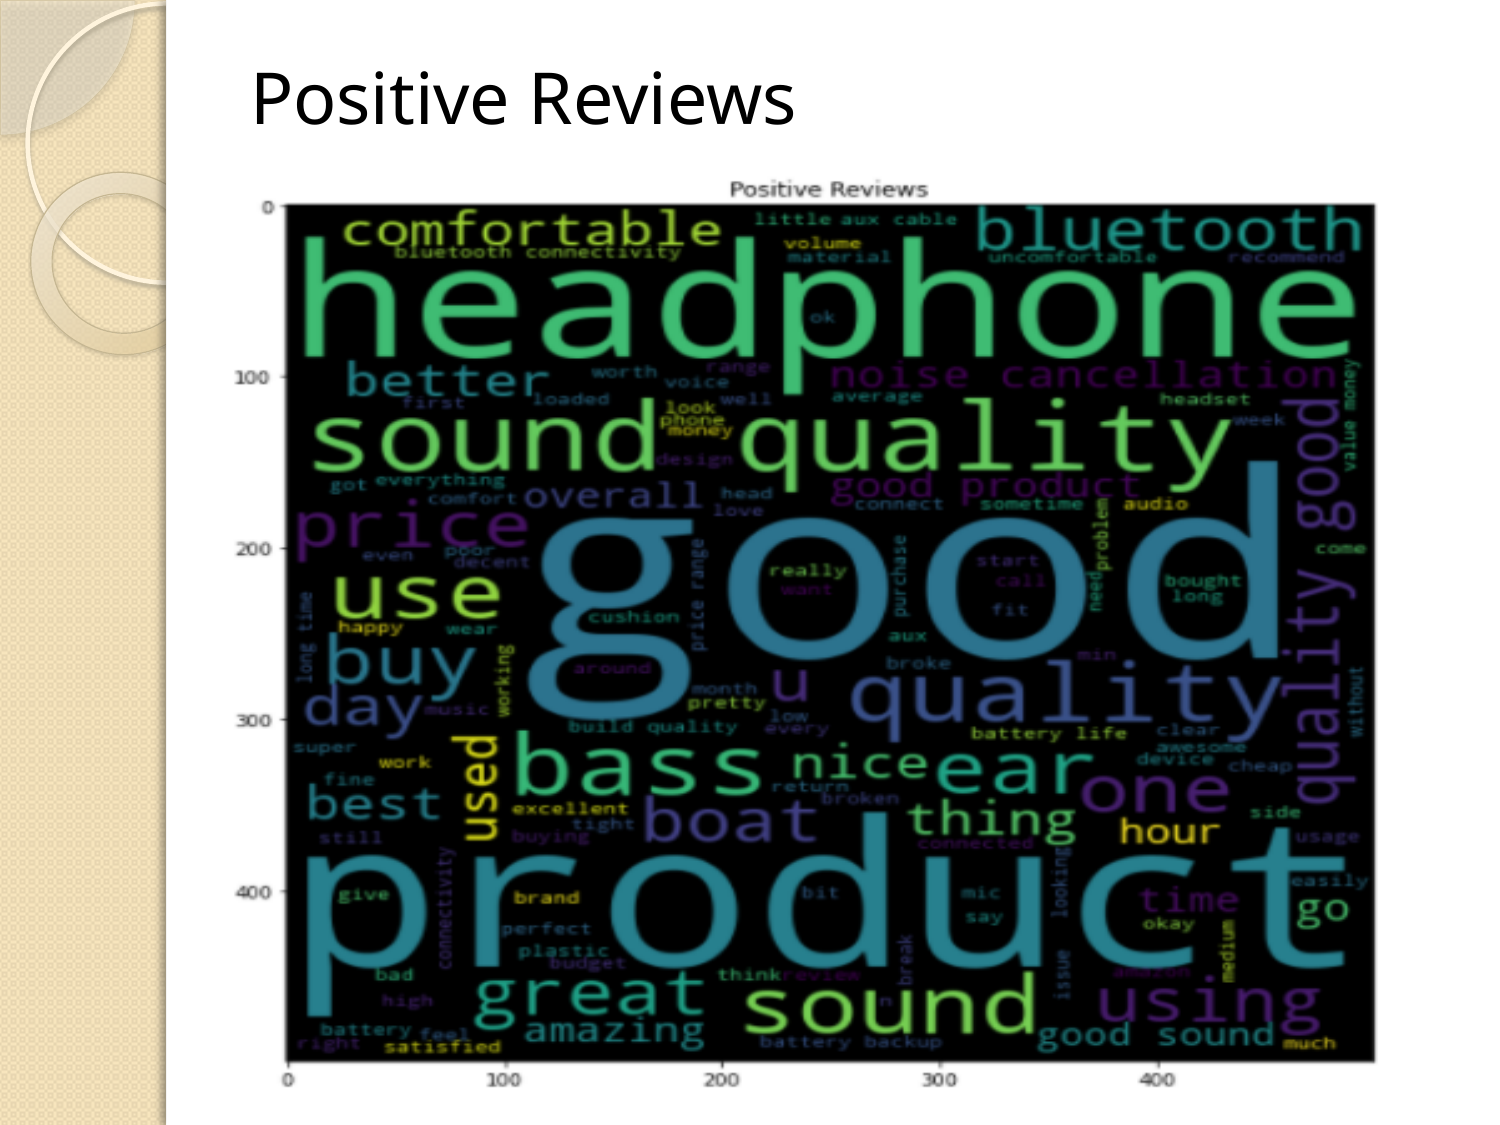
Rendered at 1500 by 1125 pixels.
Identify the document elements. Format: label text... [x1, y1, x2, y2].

picture [218, 172, 1389, 1103]
title Positive Reviews [235, 45, 1466, 233]
